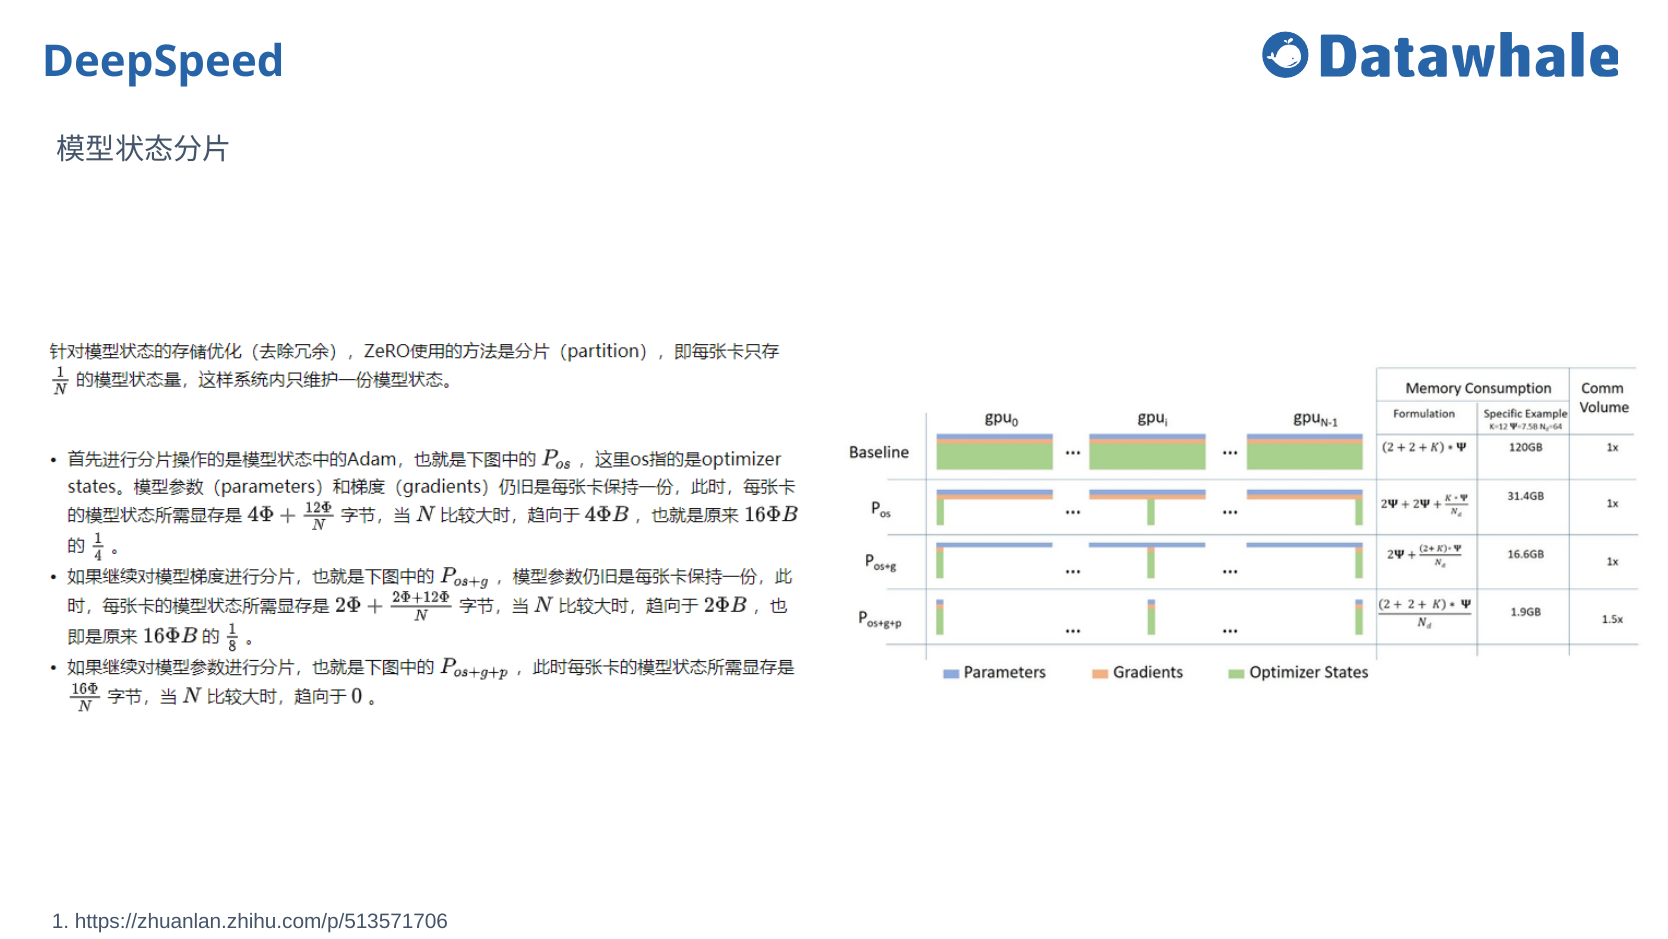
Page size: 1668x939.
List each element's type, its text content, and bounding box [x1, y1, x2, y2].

picture [37, 331, 812, 719]
text_box 1. https://zhuanlan.zhihu.com/p/513571706 [37, 895, 1321, 939]
picture [838, 358, 1650, 693]
text_box 模型状态分片 [41, 115, 1650, 173]
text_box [1262, 31, 1618, 78]
text_box DeepSpeed [41, 22, 1203, 86]
